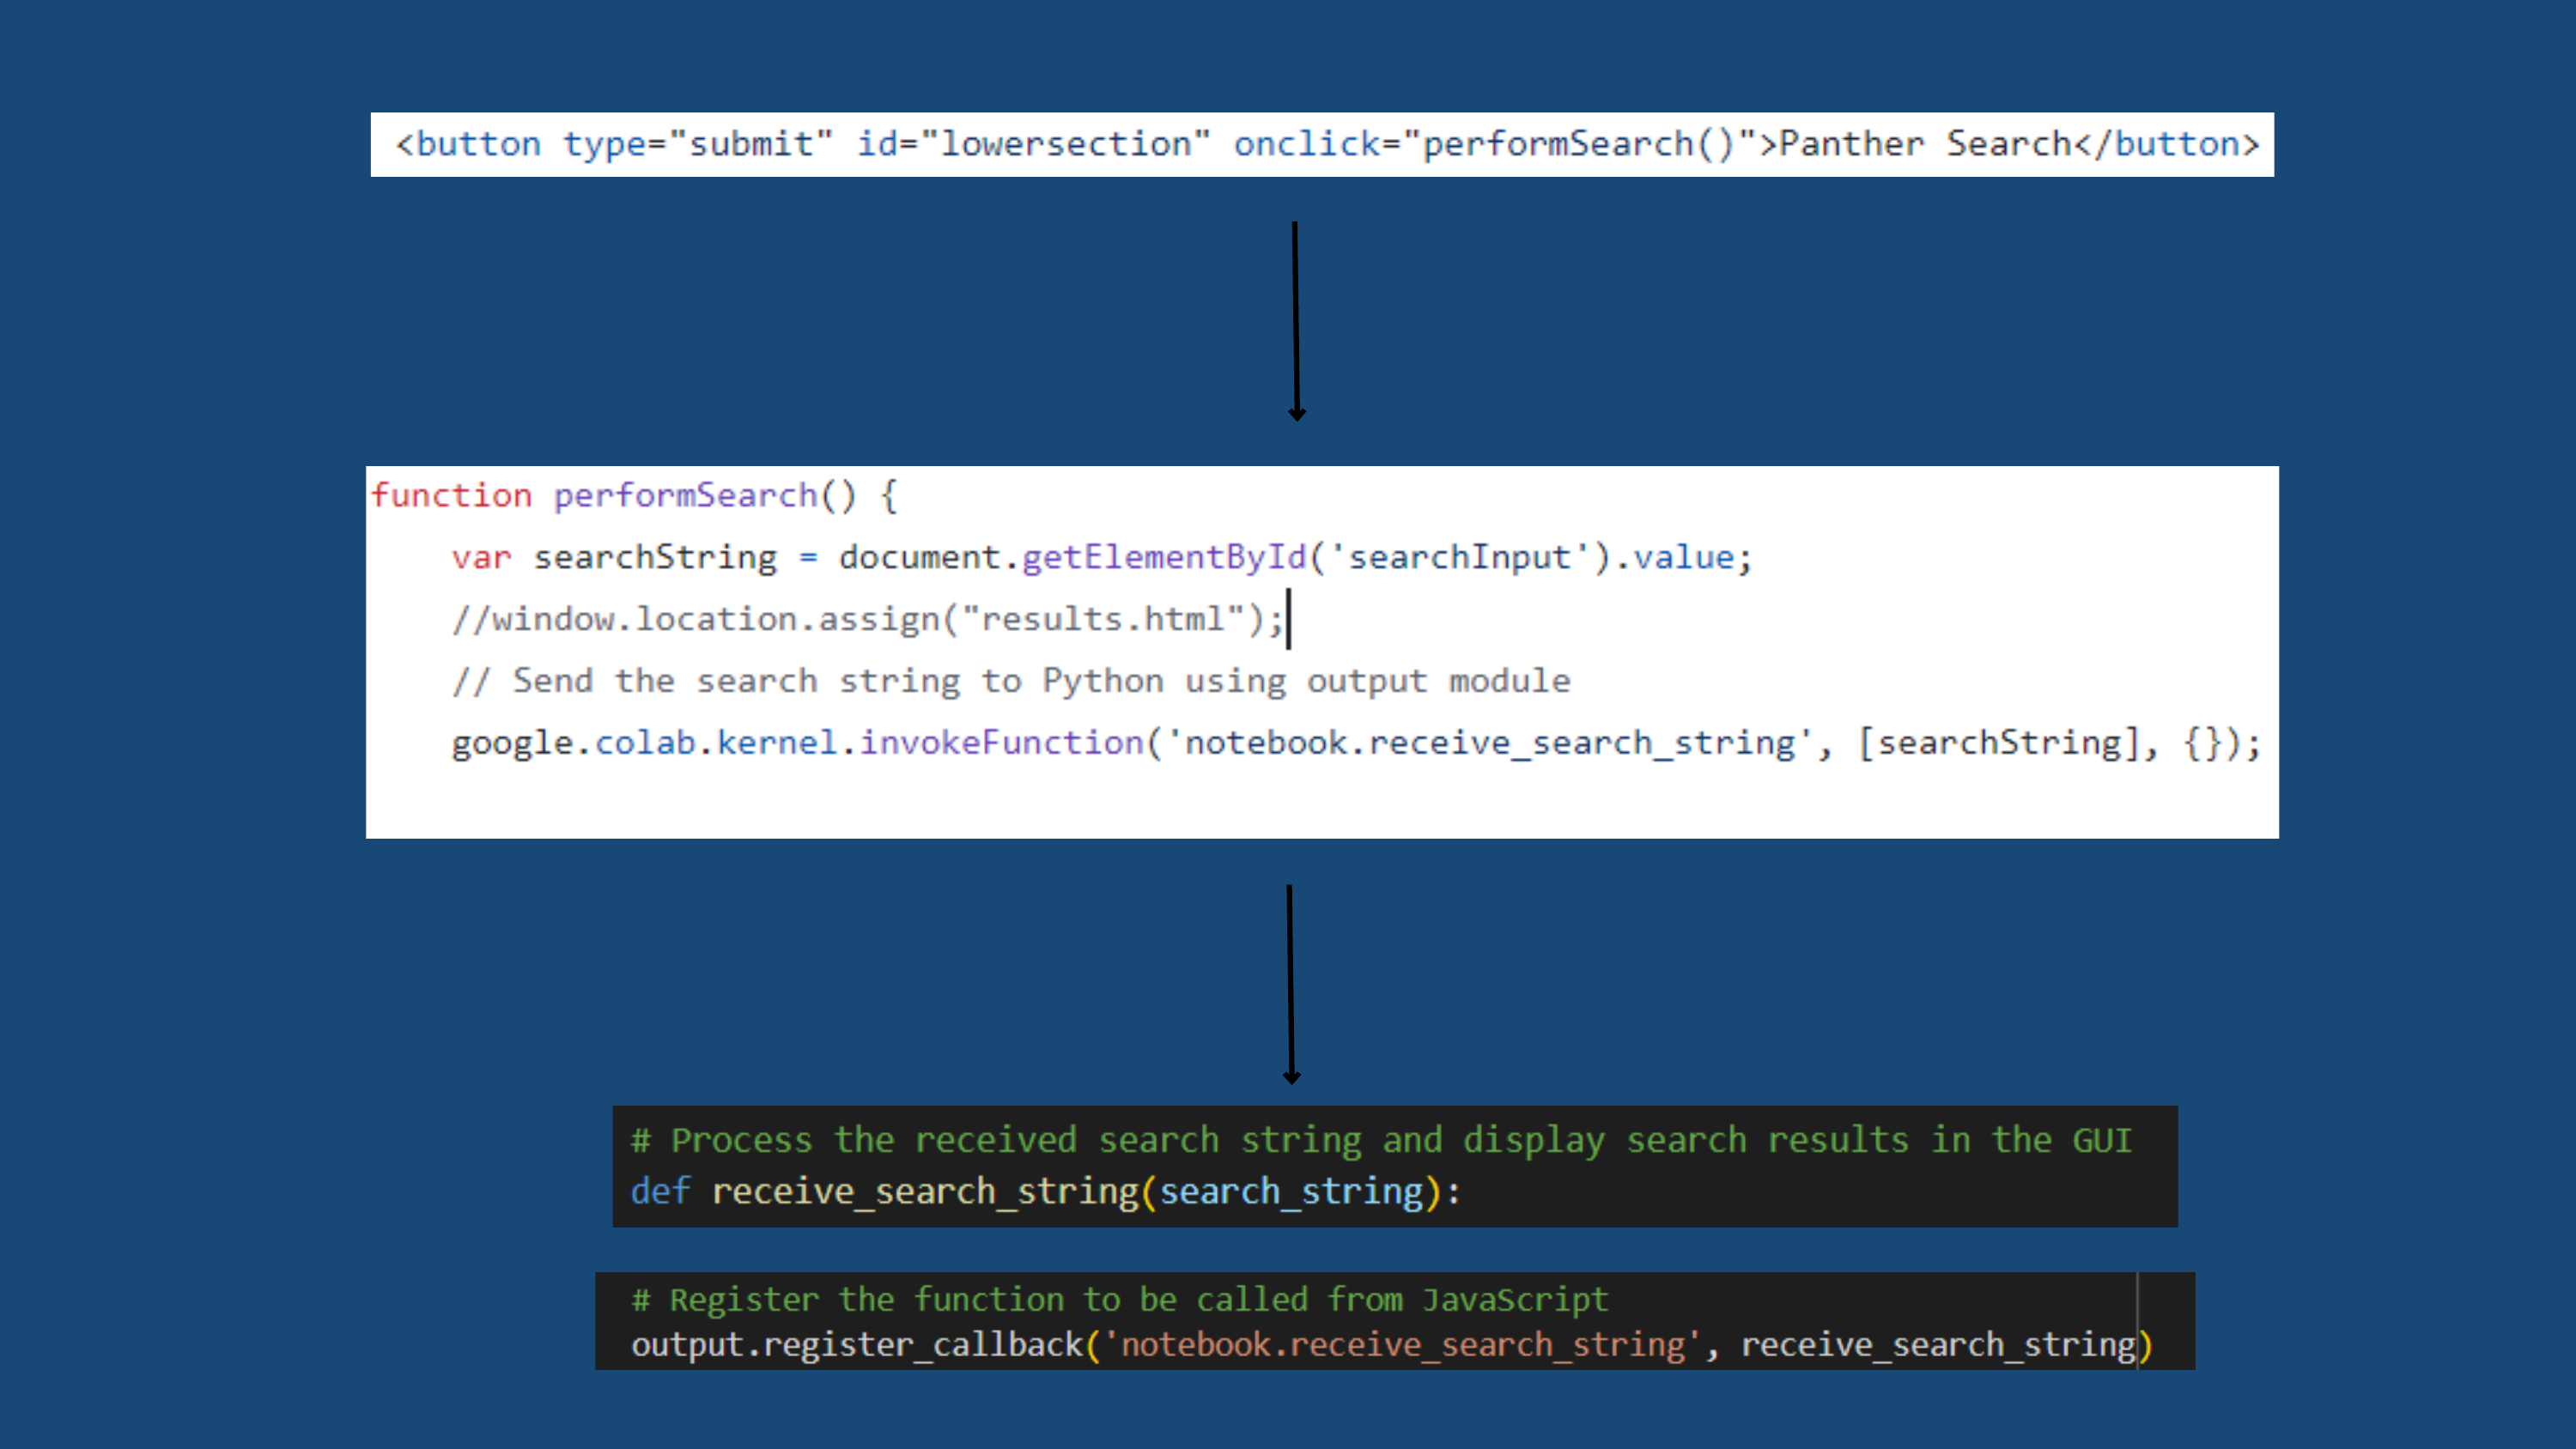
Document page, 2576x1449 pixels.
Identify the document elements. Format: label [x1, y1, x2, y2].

text_box [370, 112, 2275, 177]
text_box [595, 1272, 2196, 1371]
text_box [1285, 884, 1298, 1086]
text_box [612, 1106, 2178, 1228]
text_box [366, 466, 2280, 839]
text_box [1291, 221, 1304, 422]
